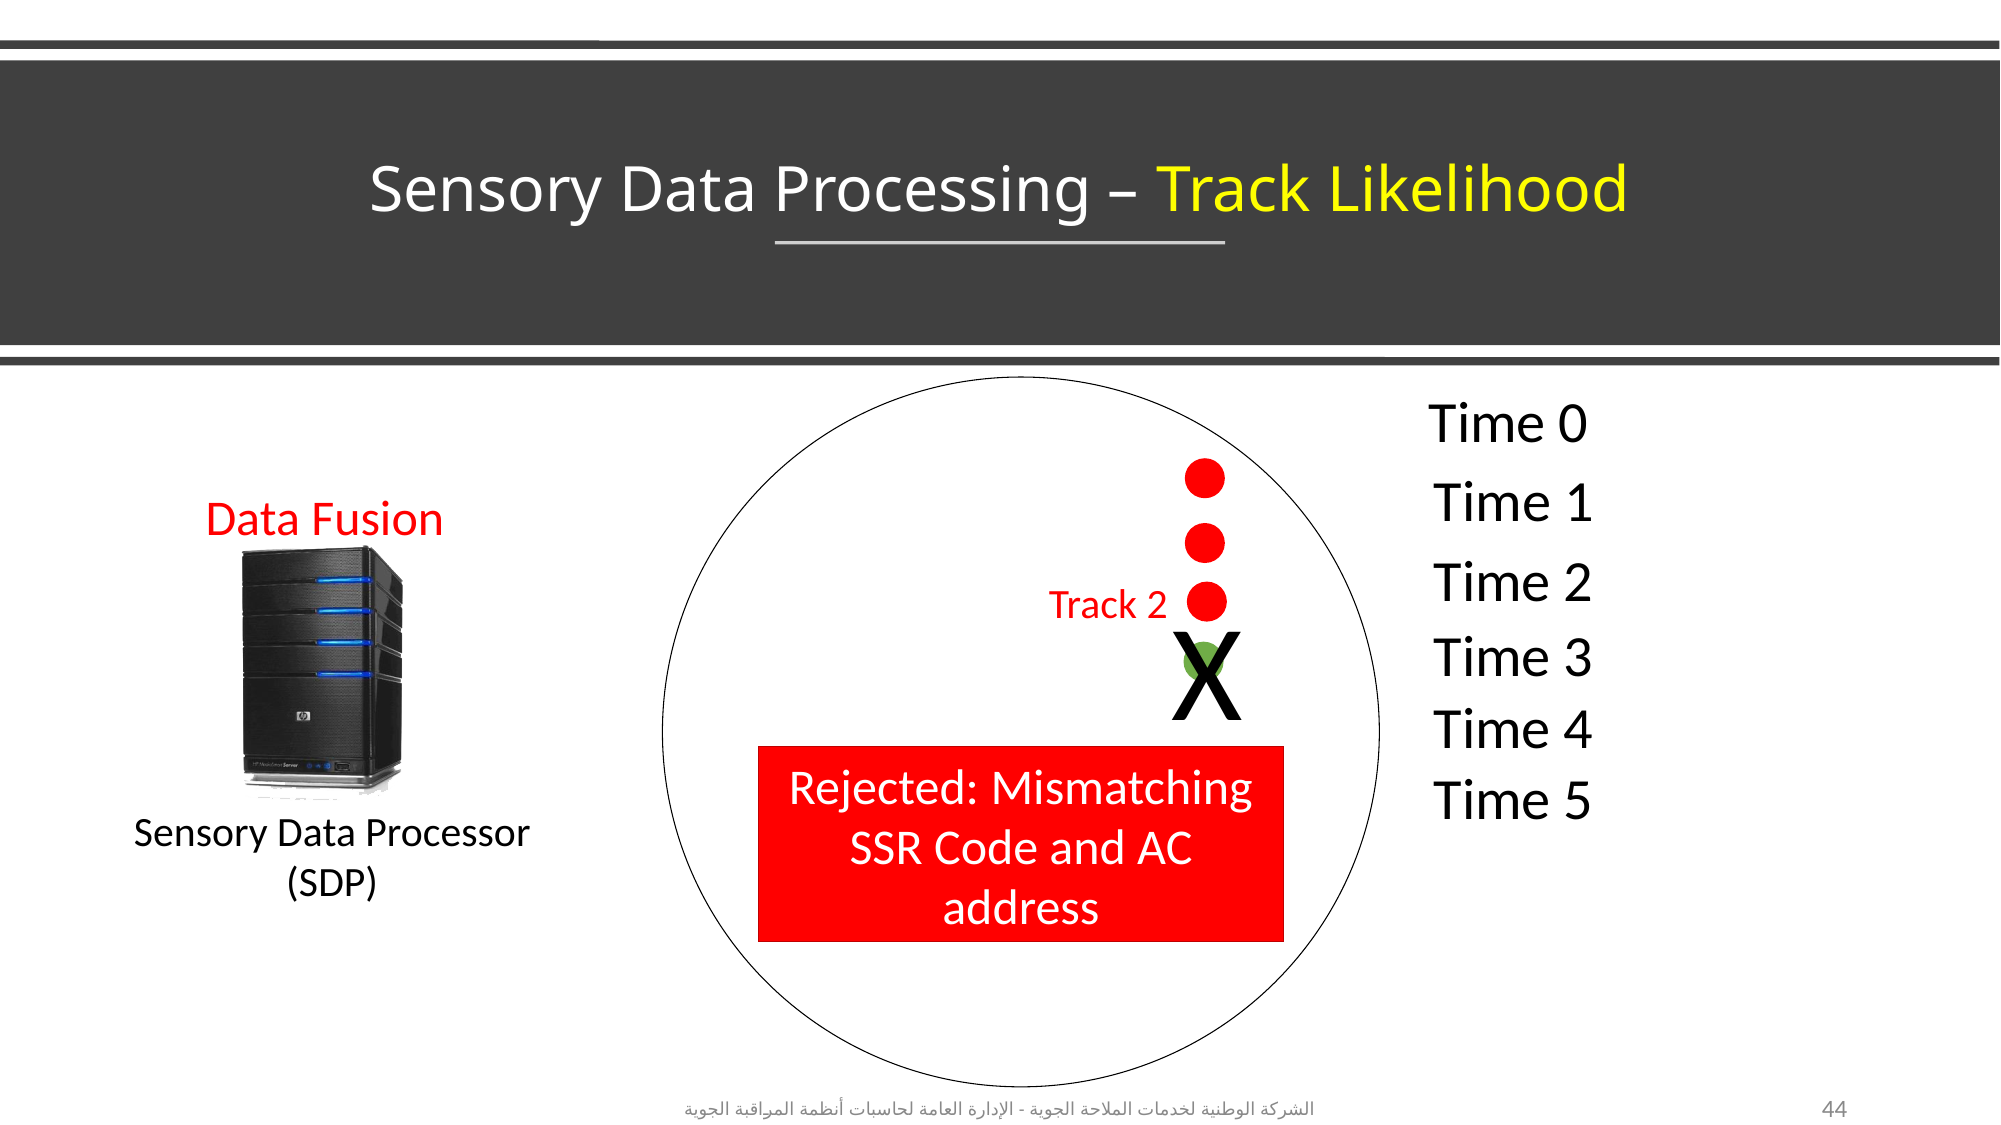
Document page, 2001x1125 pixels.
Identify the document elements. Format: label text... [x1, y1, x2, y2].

text_box [1183, 521, 1226, 565]
text_box Time 4 [1418, 683, 1609, 754]
text_box Sensory Data Processor (SDP) [69, 797, 595, 912]
picture [218, 508, 518, 805]
text_box Rejected: Mismatching SSR Code and AC address [758, 746, 1284, 942]
text_box Time 5 [1418, 754, 1609, 839]
text_box Time 1 [1419, 455, 1609, 536]
text_box [0, 59, 2000, 346]
text_box X [1156, 575, 1258, 756]
text_box [661, 375, 1381, 1088]
text_box Sensory Data Processing – Track Likelihood [86, 80, 1914, 233]
text_box Data Fusion [99, 478, 550, 554]
text_box Time 0 [1413, 376, 1604, 462]
text_box Track 2 [1034, 569, 1183, 634]
text_box Time 3 [1418, 610, 1609, 683]
footer الشركة الوطنية لخدمات الملاحة الجوية - الإدارة العامة لحاسبات أنظمة المراقبة الجوية [662, 1079, 1338, 1125]
text_box [1183, 457, 1226, 500]
slide_number 44 [1412, 1079, 1863, 1125]
text_box Time 2 [1418, 536, 1609, 610]
